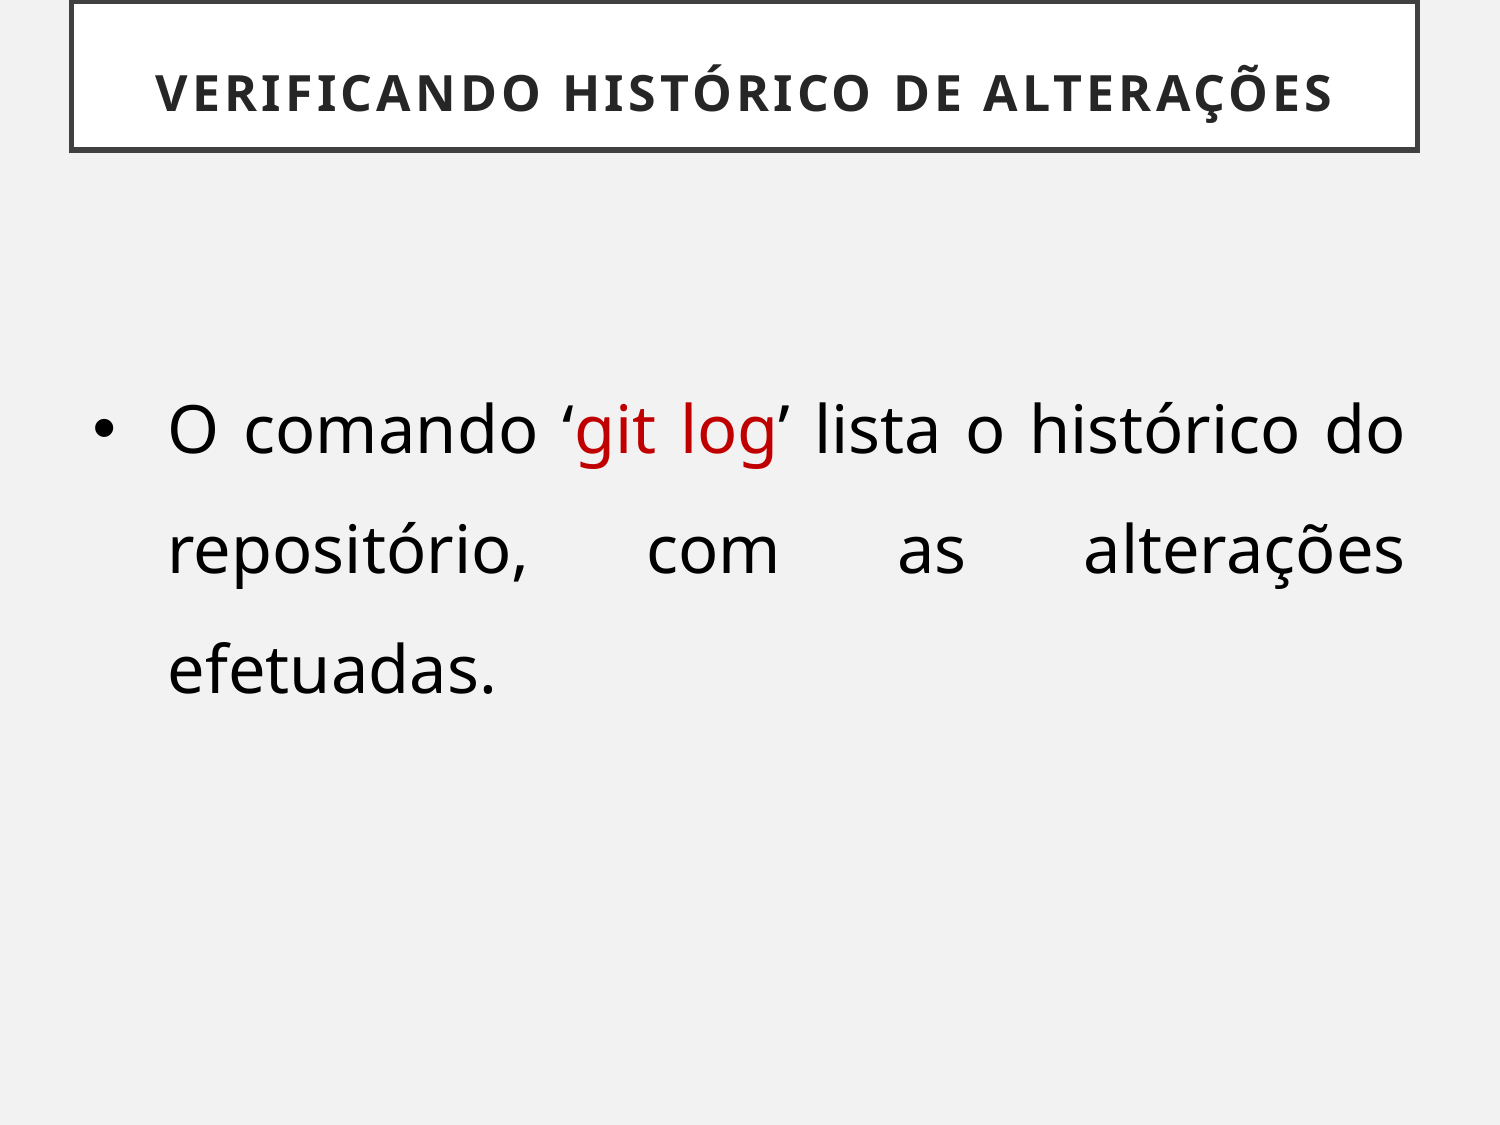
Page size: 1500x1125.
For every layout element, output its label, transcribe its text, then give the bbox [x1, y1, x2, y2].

title VERIFICANDO HISTÓRICO DE ALTERAÇÕES [69, 0, 1420, 153]
text_box O comando ‘git log’ lista o histórico do repositório, com as alterações efetuadas. [78, 259, 1422, 715]
